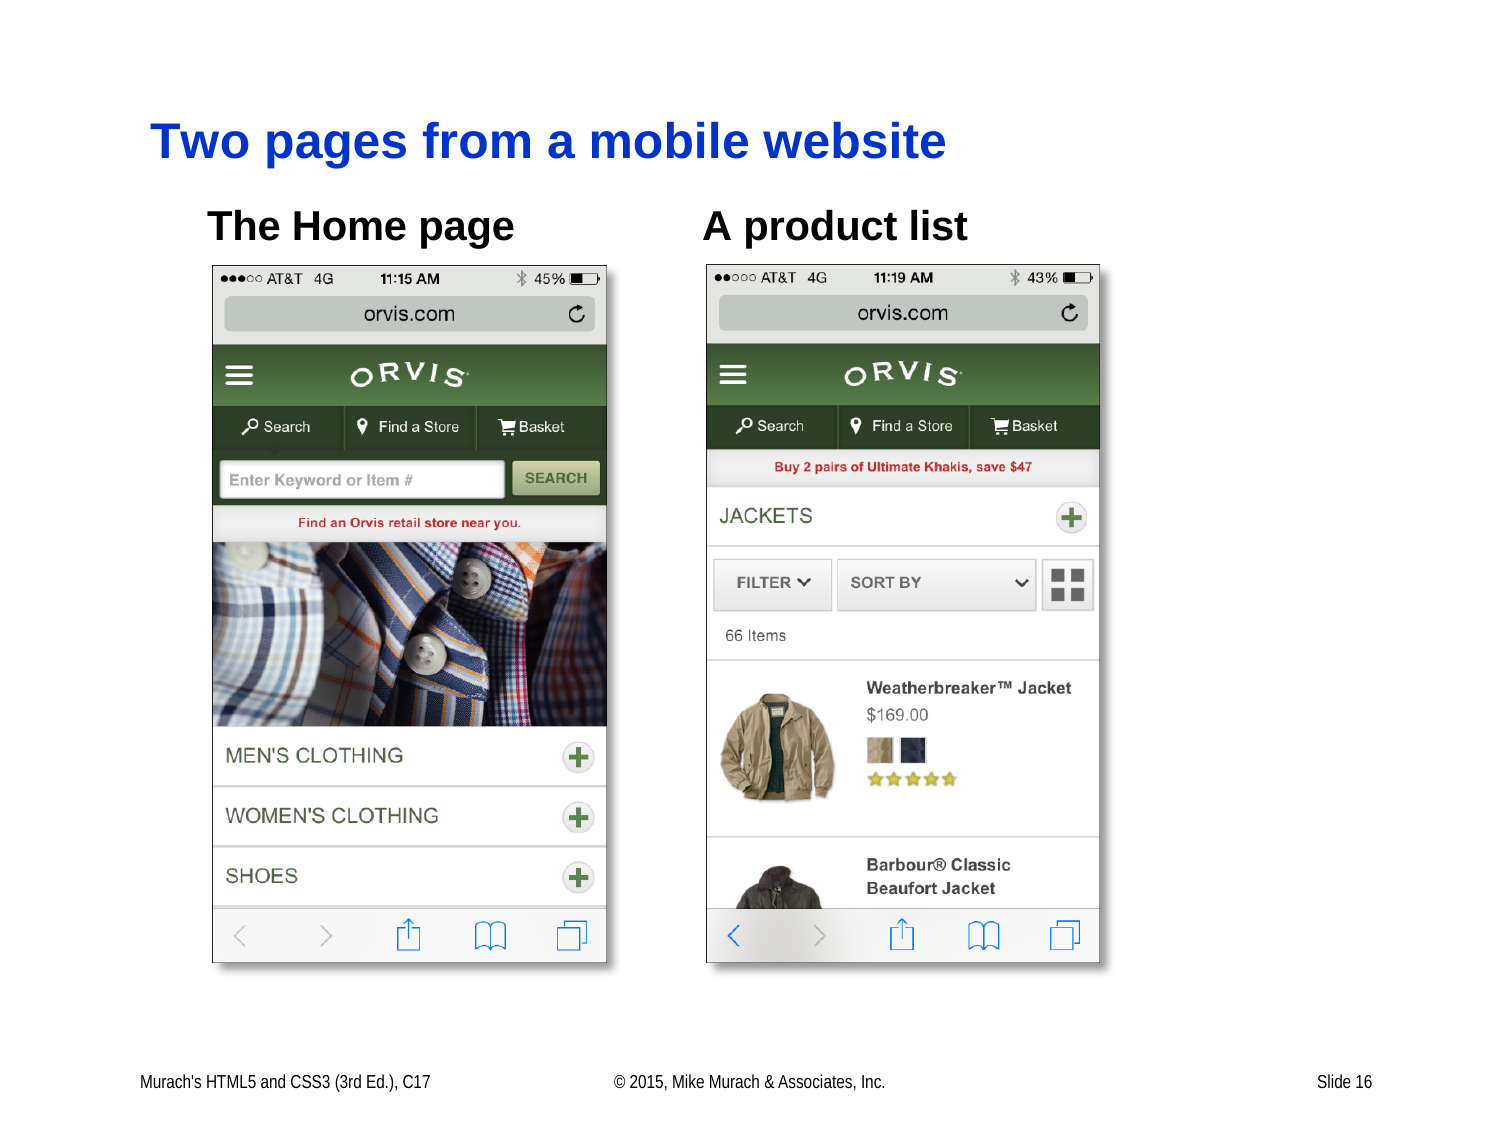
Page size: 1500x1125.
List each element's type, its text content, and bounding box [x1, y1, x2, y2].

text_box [149, 183, 1348, 263]
footer © 2015, Mike Murach & Associates, Inc. [474, 1025, 1025, 1100]
slide_number Murach's HTML5 and CSS3 (3rd Ed.), C17 [125, 1025, 450, 1100]
picture [705, 264, 1101, 963]
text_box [149, 112, 1348, 182]
slide_number Slide 16 [1074, 1025, 1388, 1100]
picture [212, 264, 607, 963]
